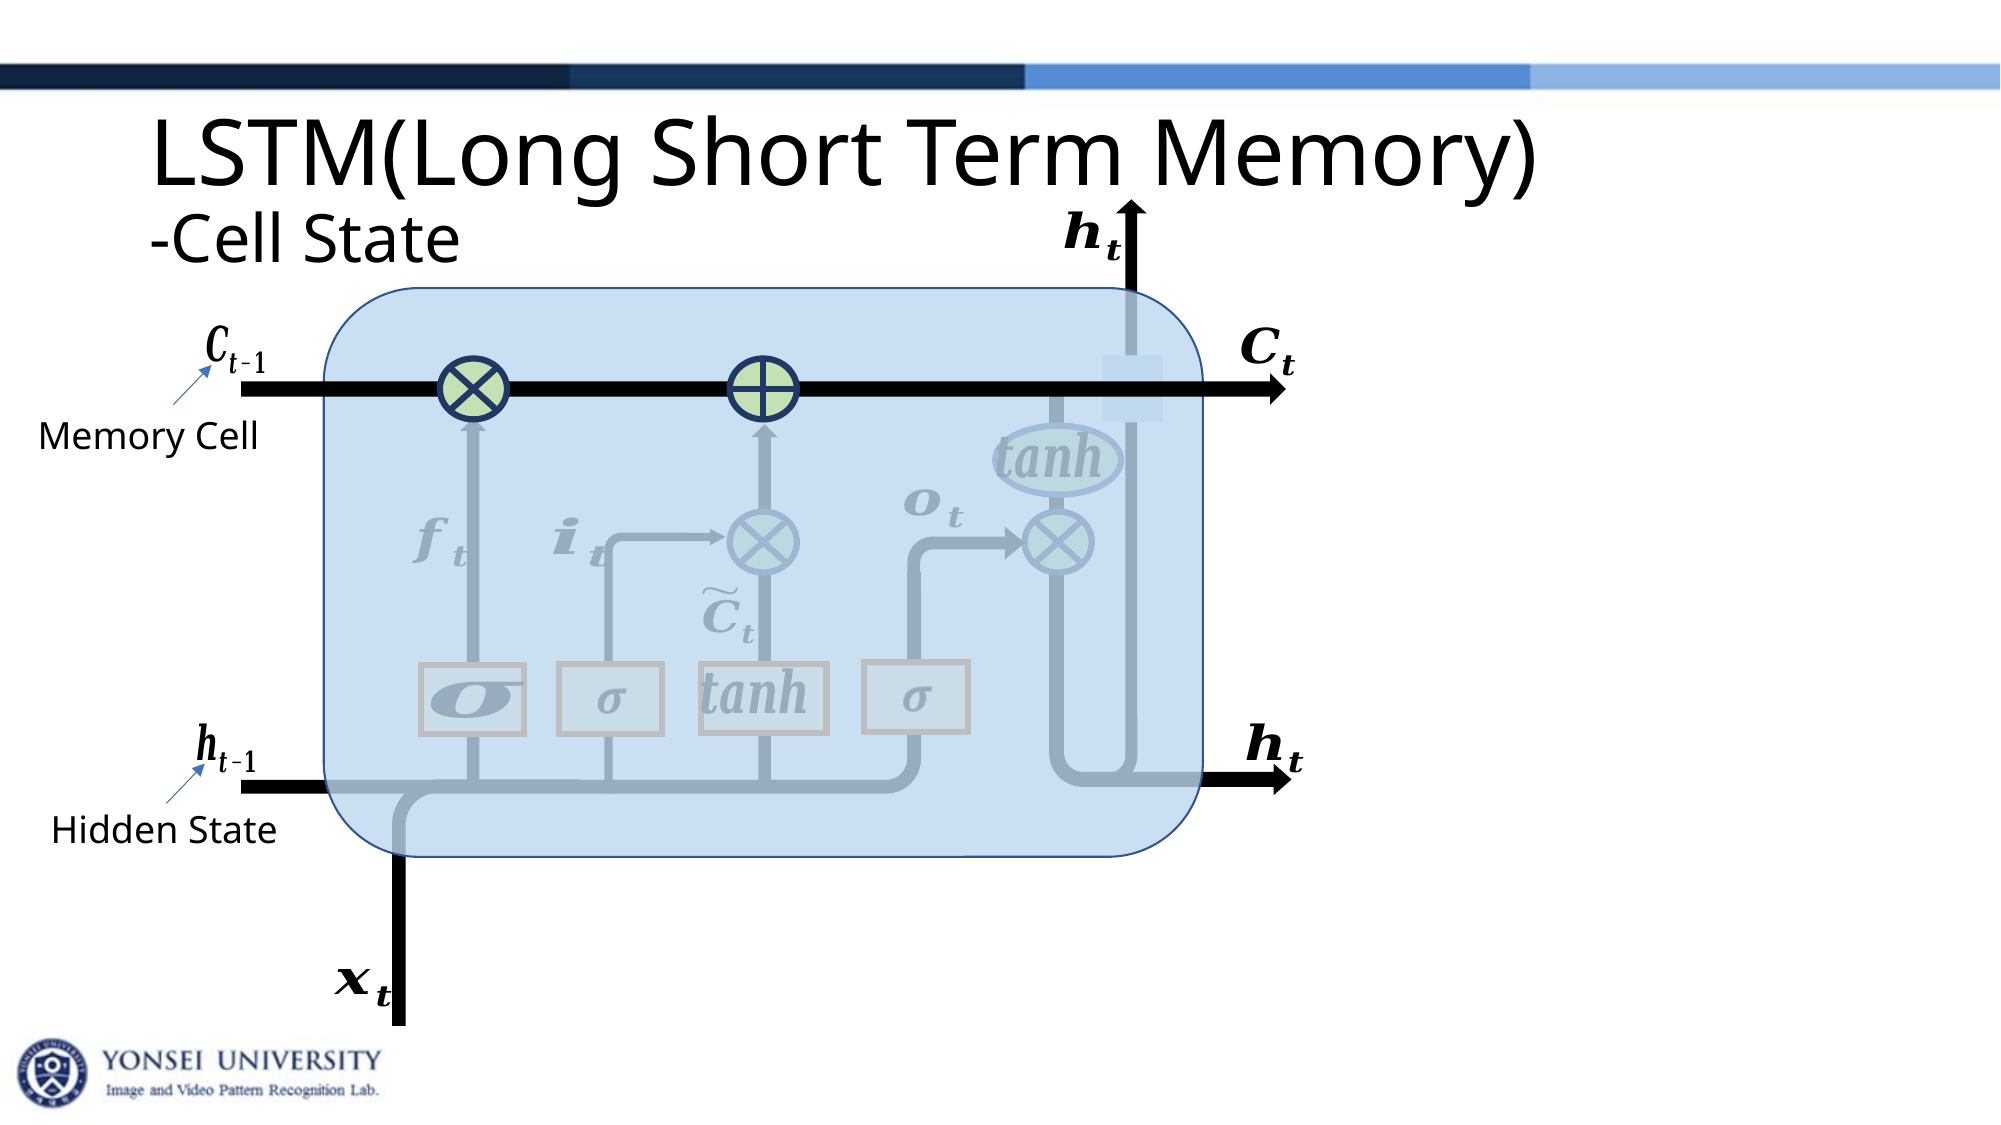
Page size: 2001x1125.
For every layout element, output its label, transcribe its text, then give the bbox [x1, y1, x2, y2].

text_box Memory Cell [22, 404, 195, 465]
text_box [173, 364, 212, 405]
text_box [166, 763, 205, 804]
text_box Hidden State [35, 798, 195, 859]
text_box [195, 200, 1307, 1025]
text_box LSTM(Long Short Term Memory) -Cell State [134, 98, 1860, 317]
picture [0, 0, 2001, 1125]
